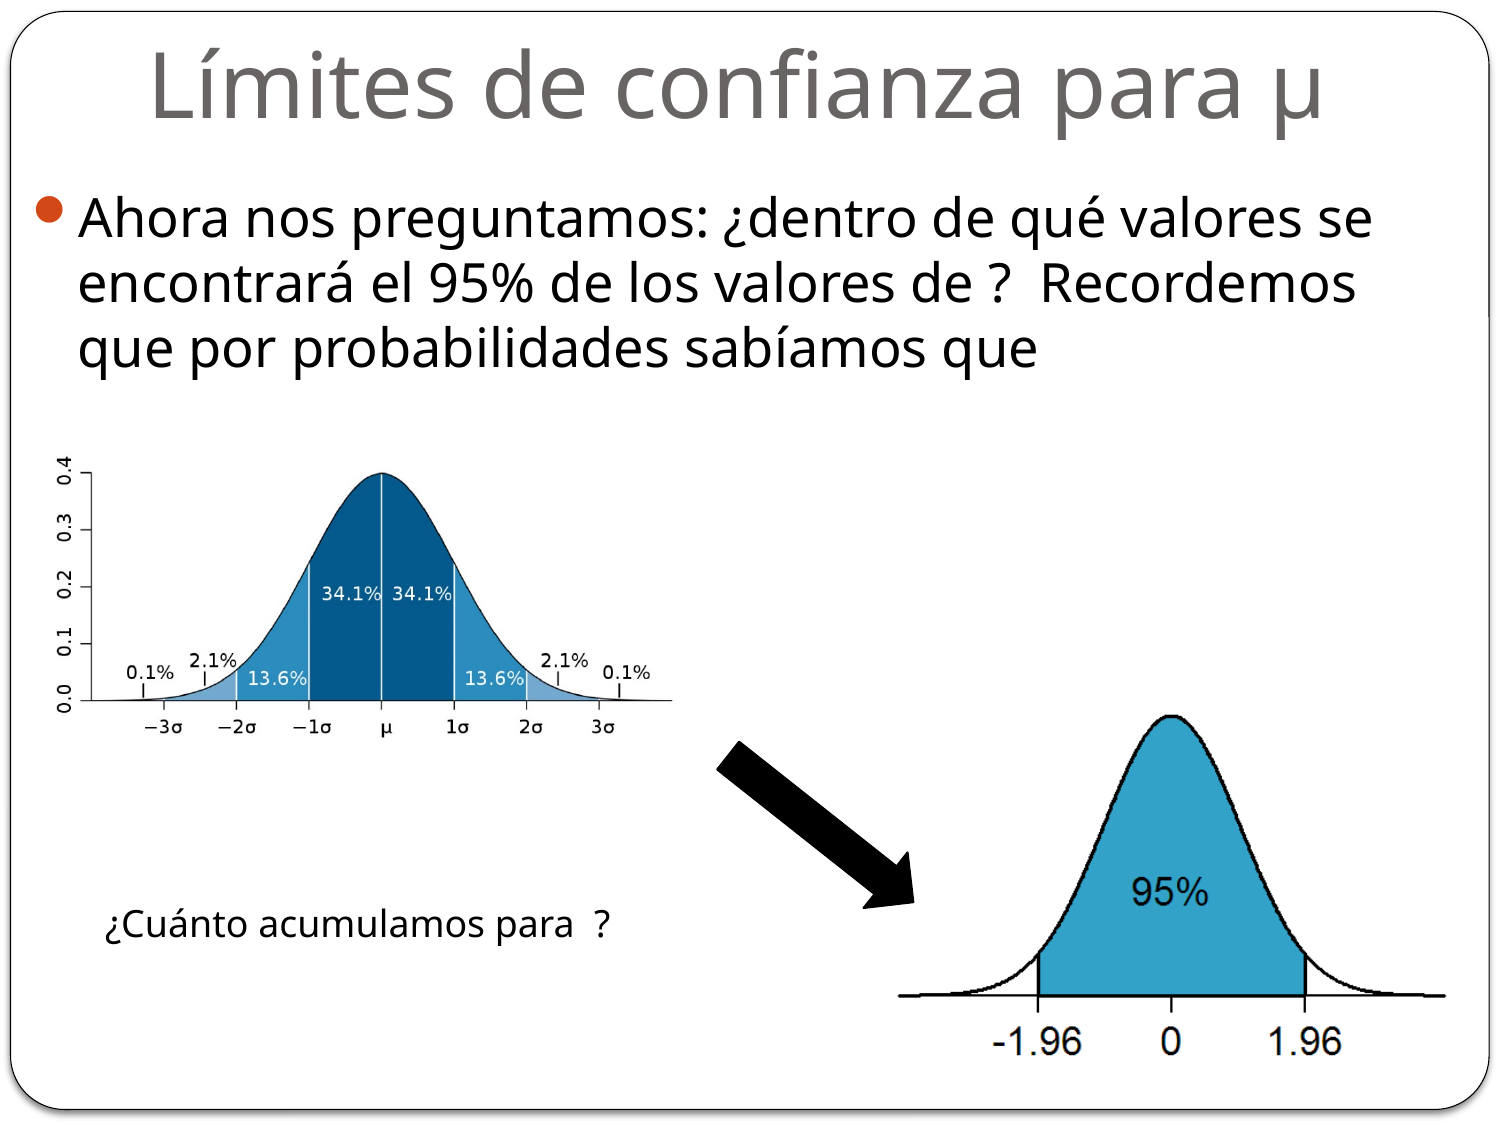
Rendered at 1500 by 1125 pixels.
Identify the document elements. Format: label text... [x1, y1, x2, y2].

title Límites de confianza para µ [46, 0, 1454, 153]
text_box [716, 740, 879, 909]
picture [885, 701, 1459, 1085]
picture [46, 444, 678, 740]
